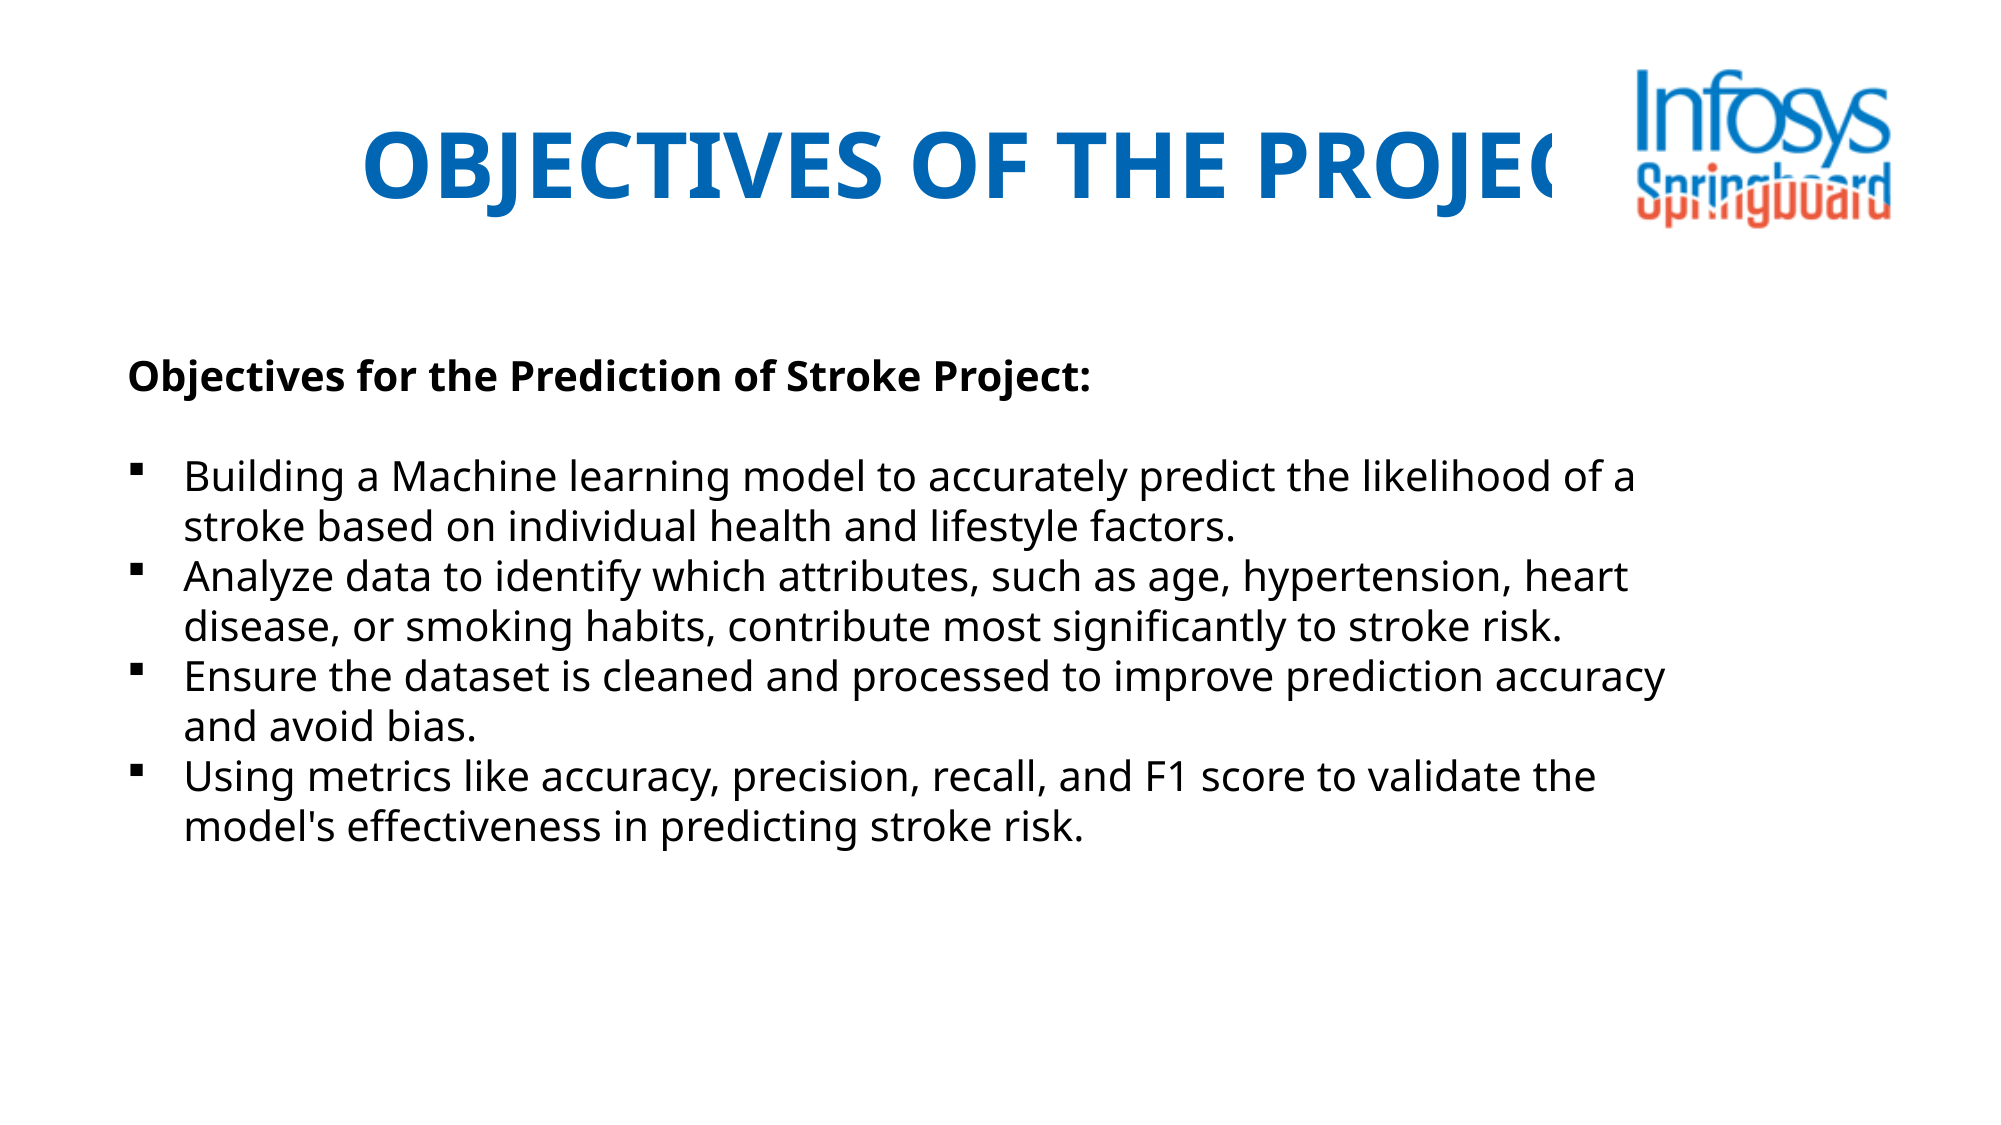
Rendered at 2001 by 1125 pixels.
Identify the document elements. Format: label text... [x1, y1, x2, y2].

picture [1552, 27, 1980, 268]
text_box Objectives for the Prediction of Stroke Project: Building a Machine learning model to accurately predict the likelihood of a stroke based on individual health and lifestyle factors. Analyze data to identify which attributes, such as age, hypertension, heart disease, or smoking habits, contribute most significantly to stroke risk. Ensure the dataset is cleaned and processed to improve prediction accuracy and avoid bias. Using metrics like accuracy, precision, recall, and F1 score to validate the model's effectiveness in predicting stroke risk. [112, 342, 1739, 953]
title OBJECTIVES OF THE PROJECT [137, 59, 1863, 278]
